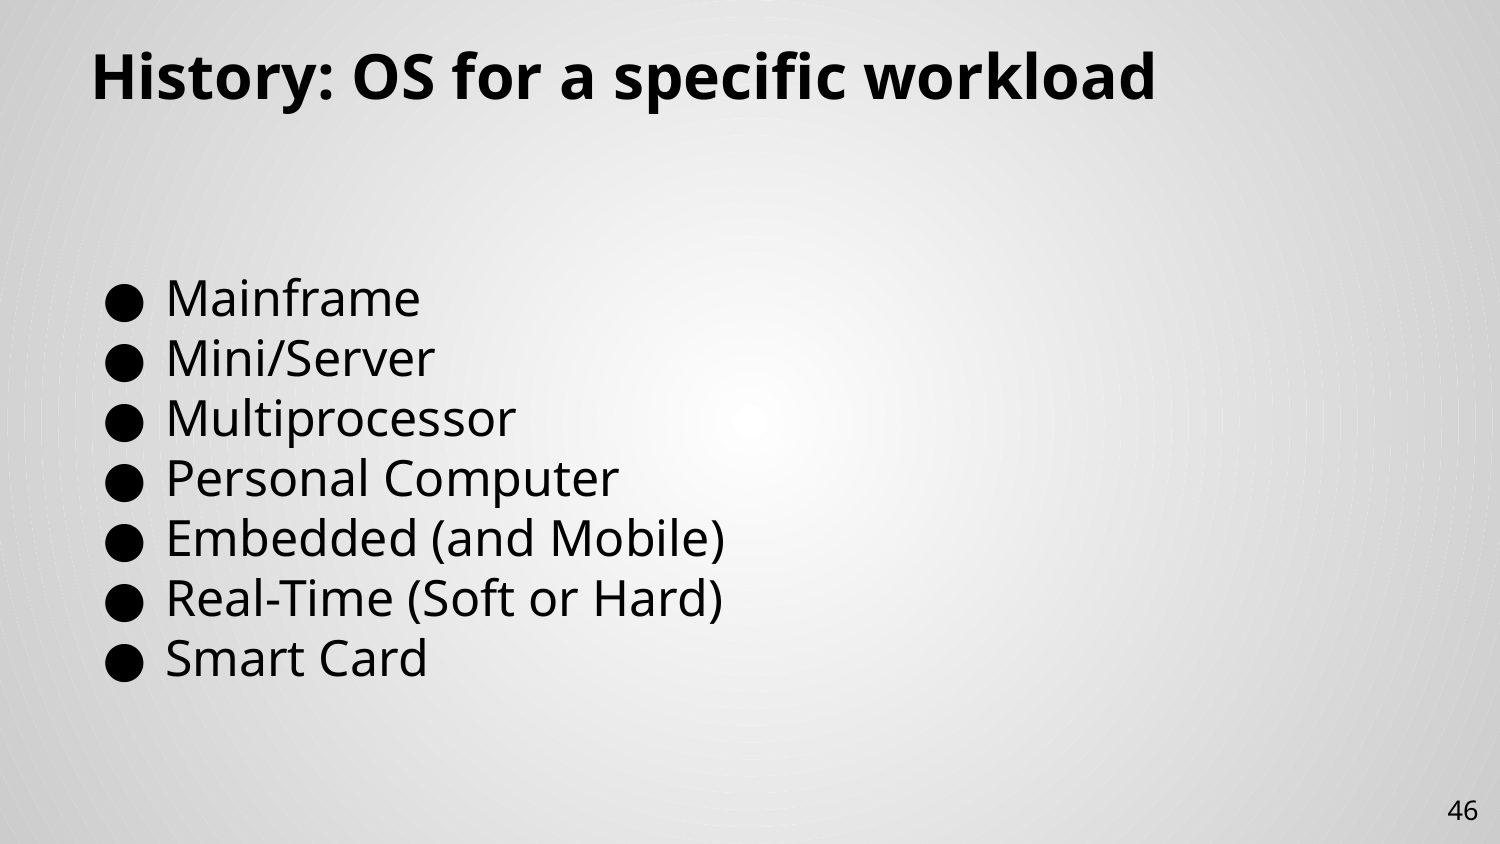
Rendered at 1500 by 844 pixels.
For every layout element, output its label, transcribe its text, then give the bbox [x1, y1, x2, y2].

list Mainframe Mini/Server Multiprocessor Personal Computer Embedded (and Mobile) Real-Time (Soft or Hard) Smart Card [75, 145, 1425, 808]
title History: OS for a specific workload [75, 33, 1425, 128]
slide_number 46 [1403, 779, 1494, 844]
